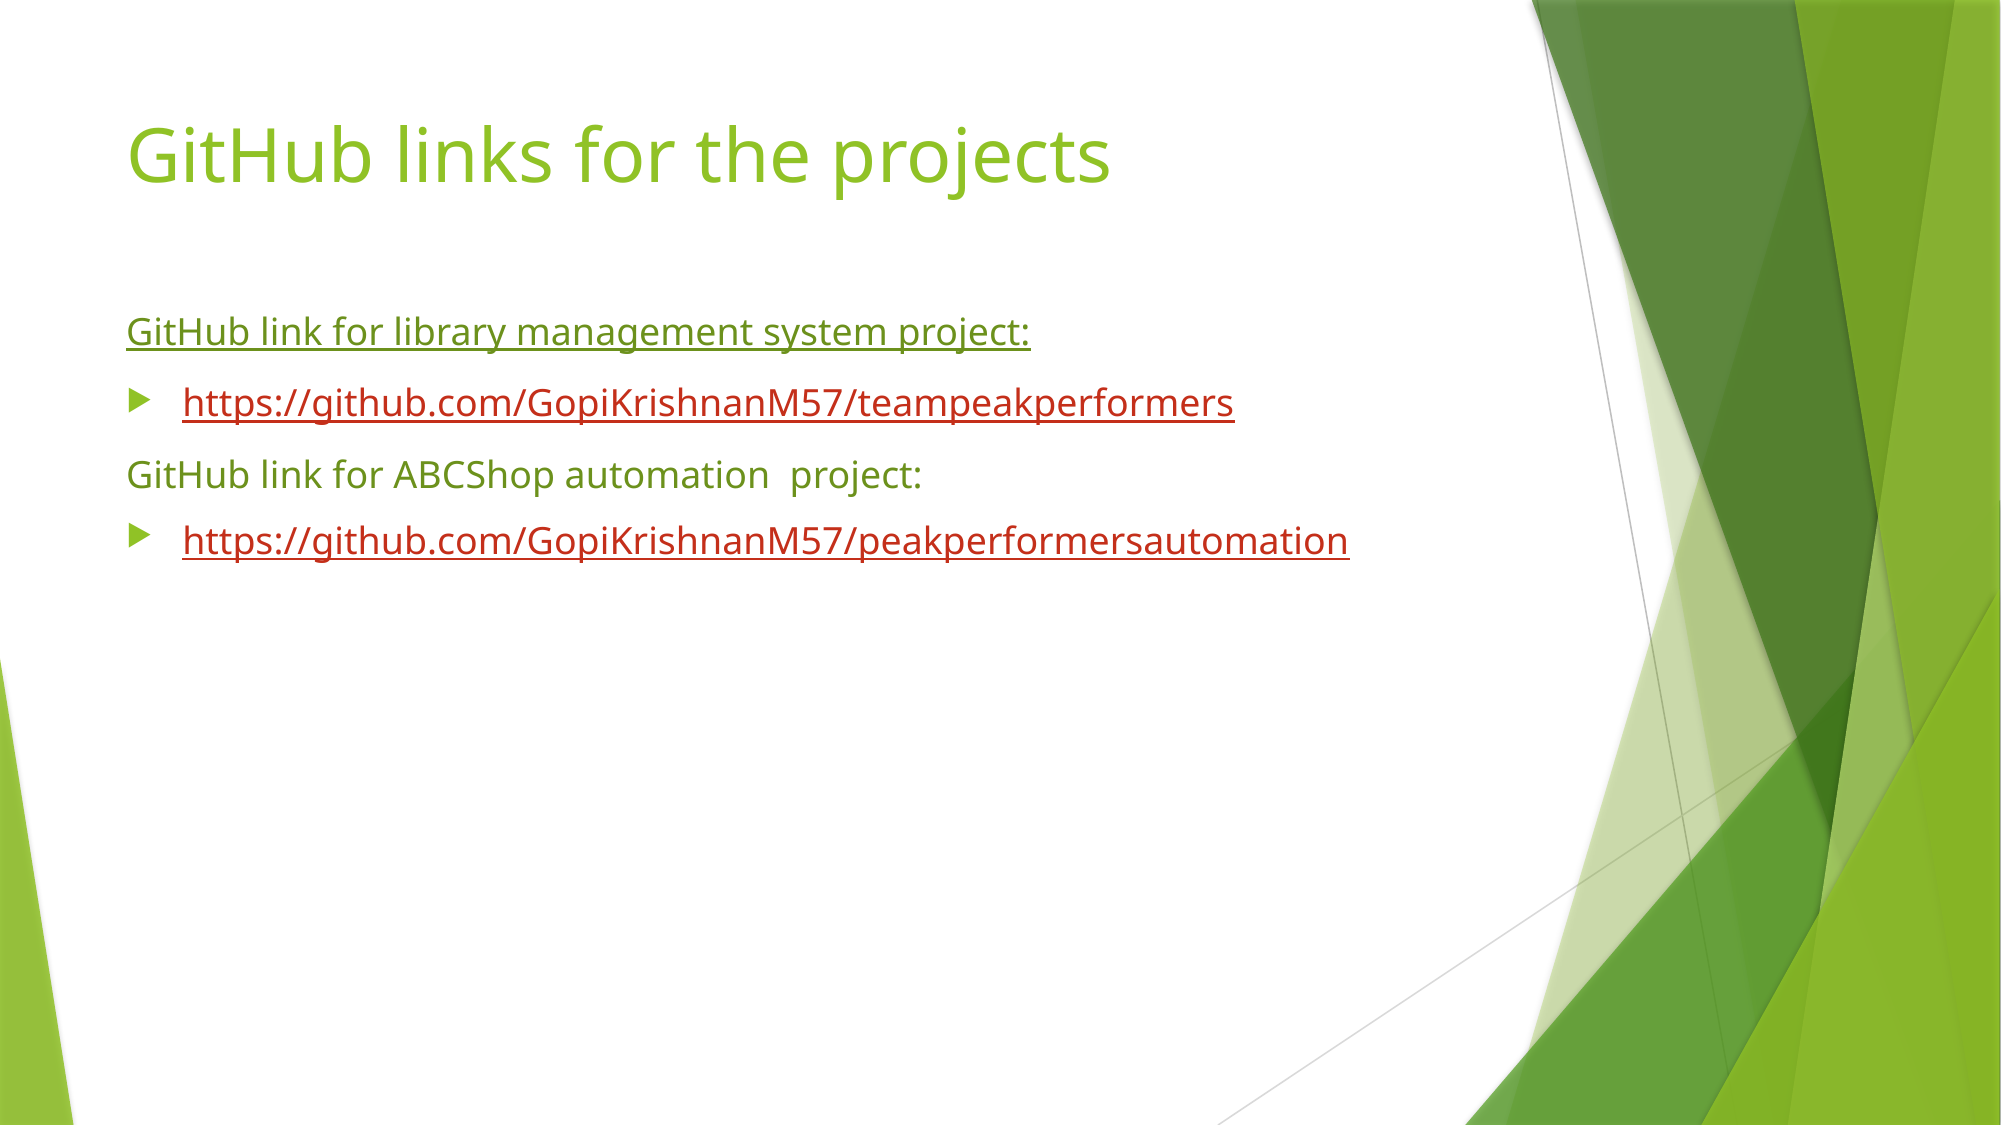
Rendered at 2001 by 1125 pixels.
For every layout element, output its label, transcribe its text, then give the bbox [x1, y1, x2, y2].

list GitHub link for library management system project: https://github.com/GopiKrishnanM57/teampeakperformers GitHub link for ABCShop automation project: https://github.com/GopiKrishnanM57/peakperformersautomation [111, 299, 1522, 992]
title GitHub links for the projects [111, 99, 1522, 260]
